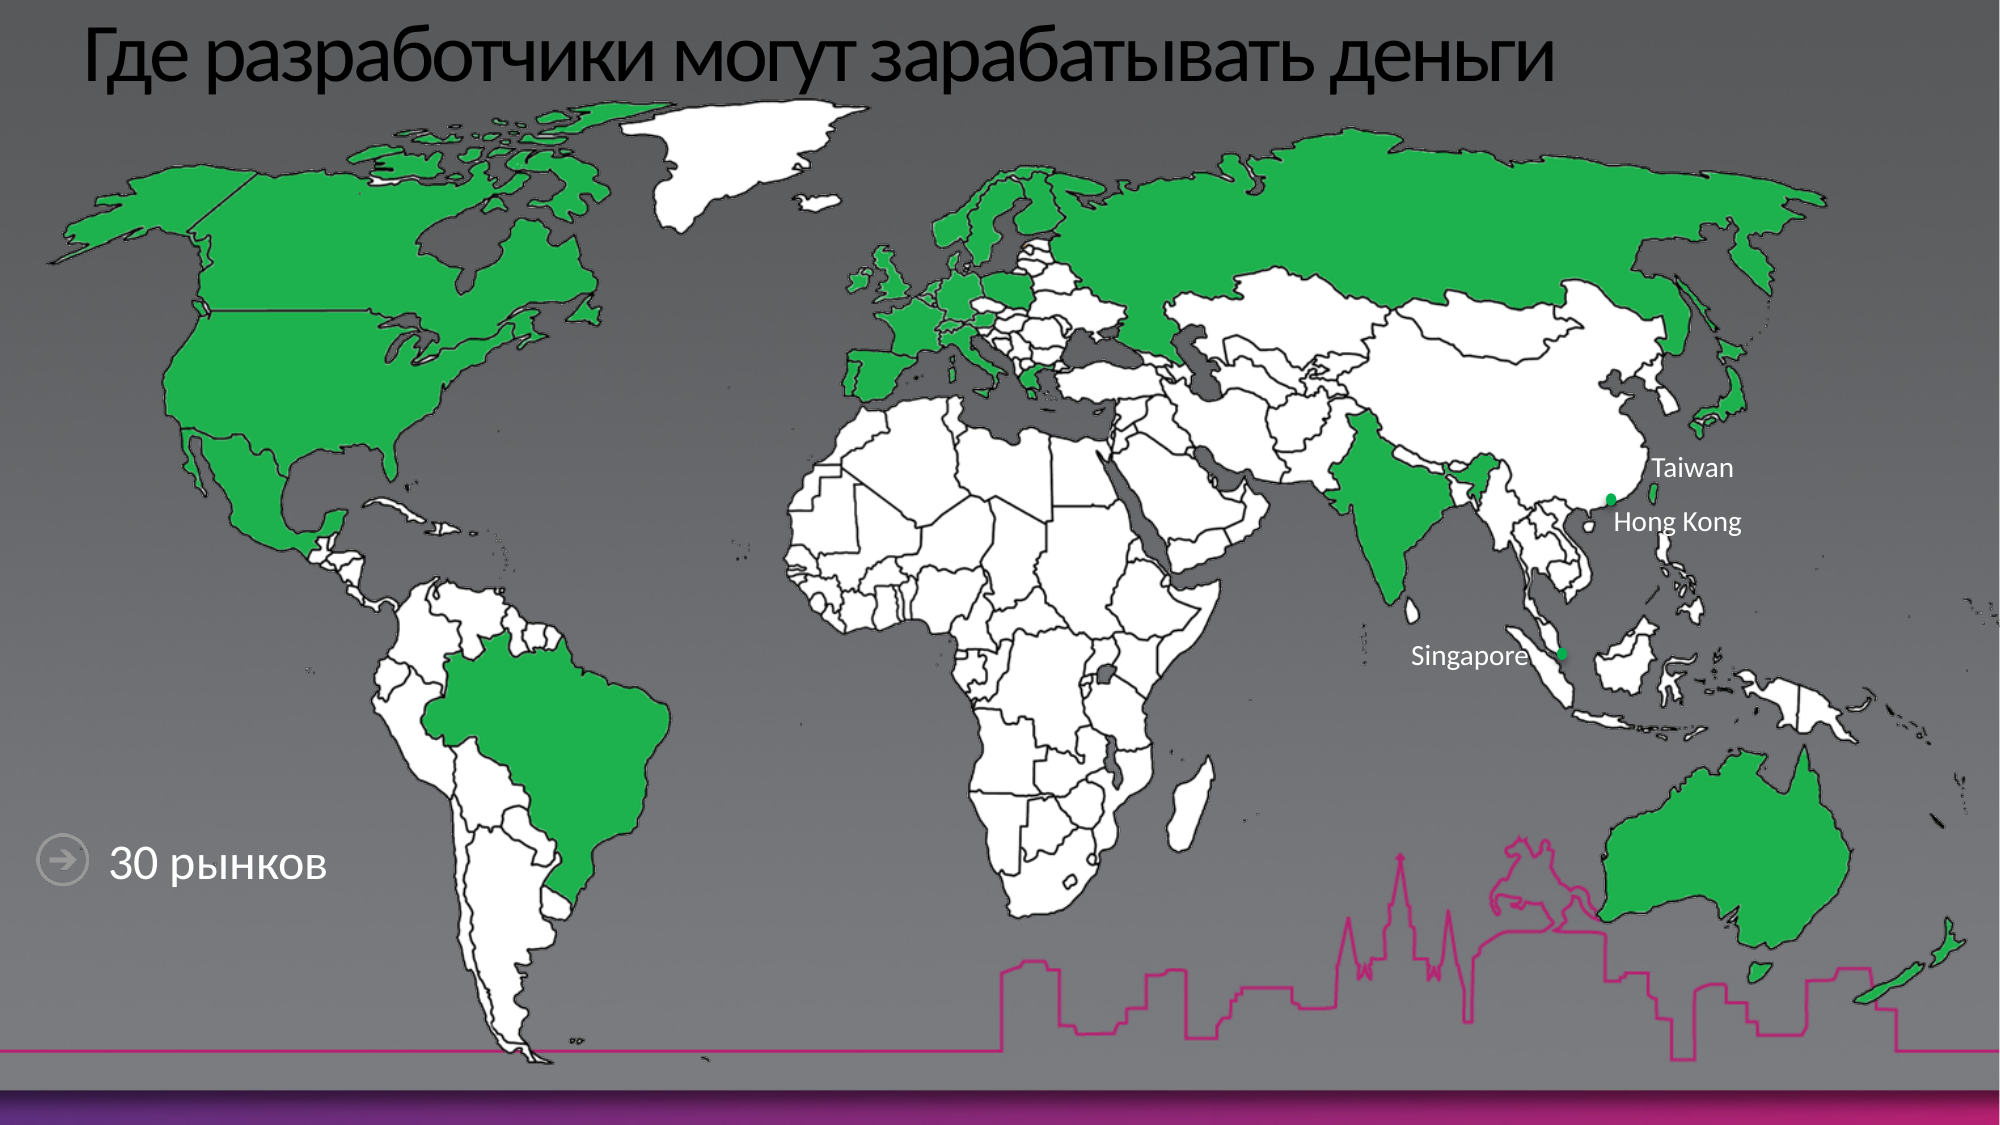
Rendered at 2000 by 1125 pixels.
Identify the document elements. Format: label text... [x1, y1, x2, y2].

title Где разработчики могут зарабатывать деньги [83, 9, 1917, 79]
picture [0, 0, 2000, 1125]
